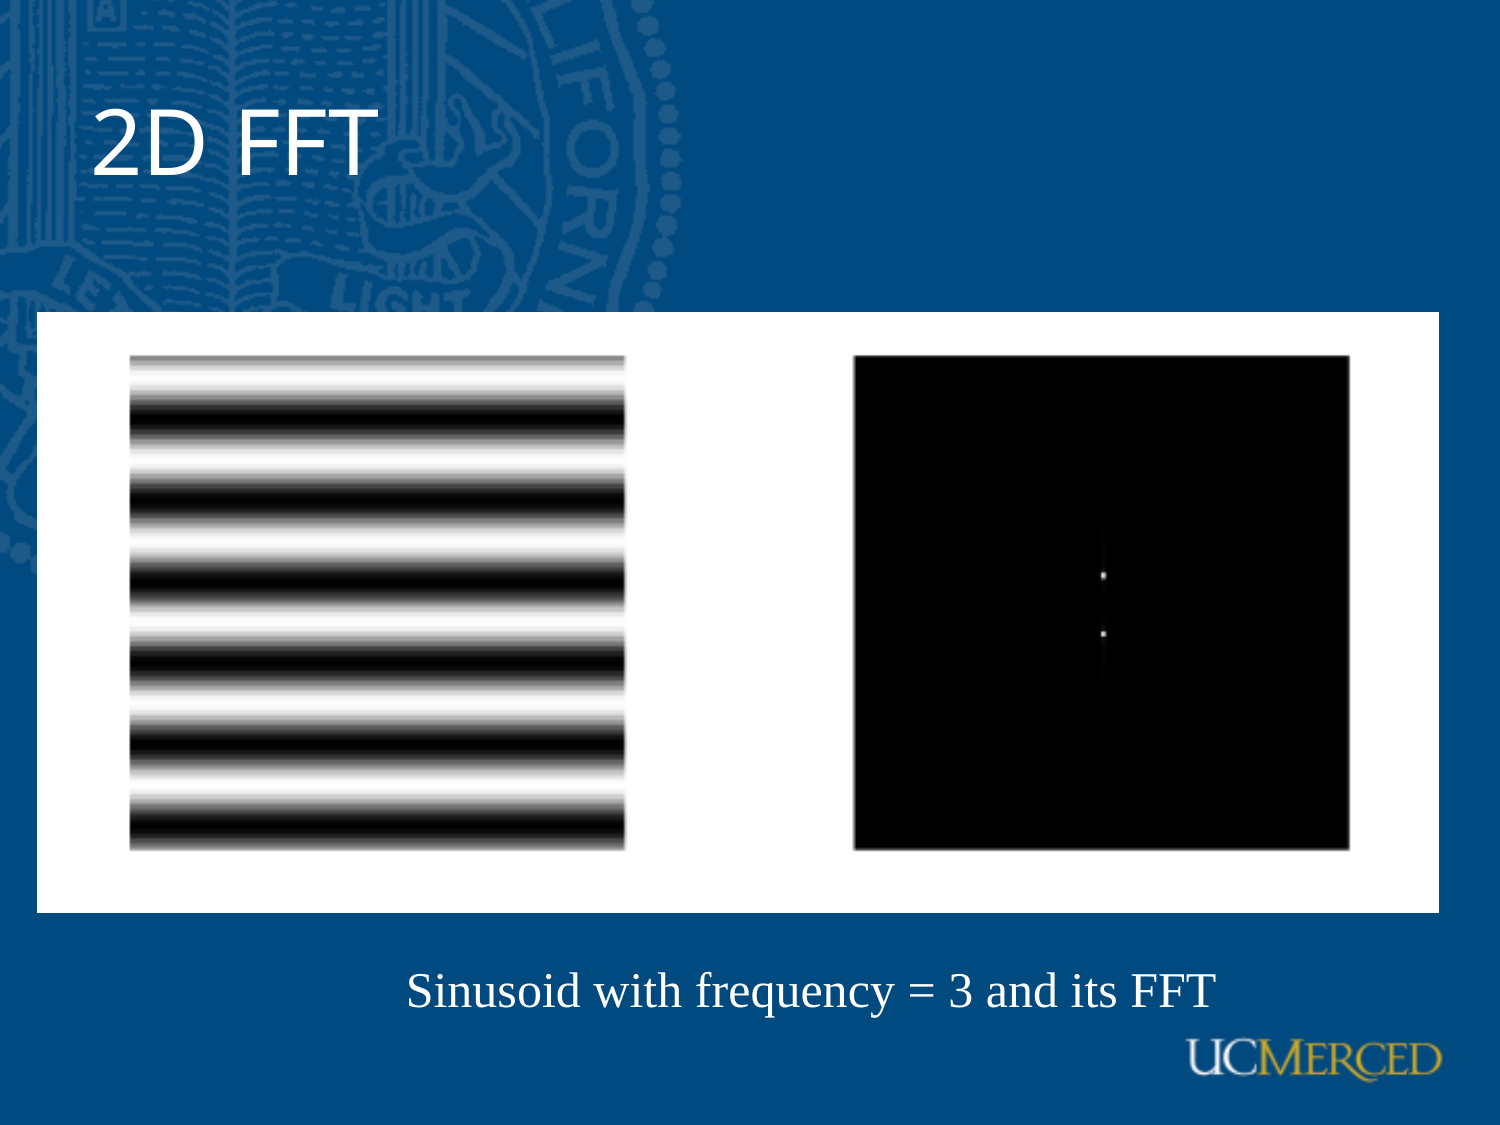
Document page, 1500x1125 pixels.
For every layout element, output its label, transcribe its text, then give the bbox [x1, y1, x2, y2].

title 2D FFT [75, 45, 1425, 233]
picture [0, 0, 1500, 1125]
text_box Sinusoid with frequency = 3 and its FFT [391, 949, 1232, 1025]
